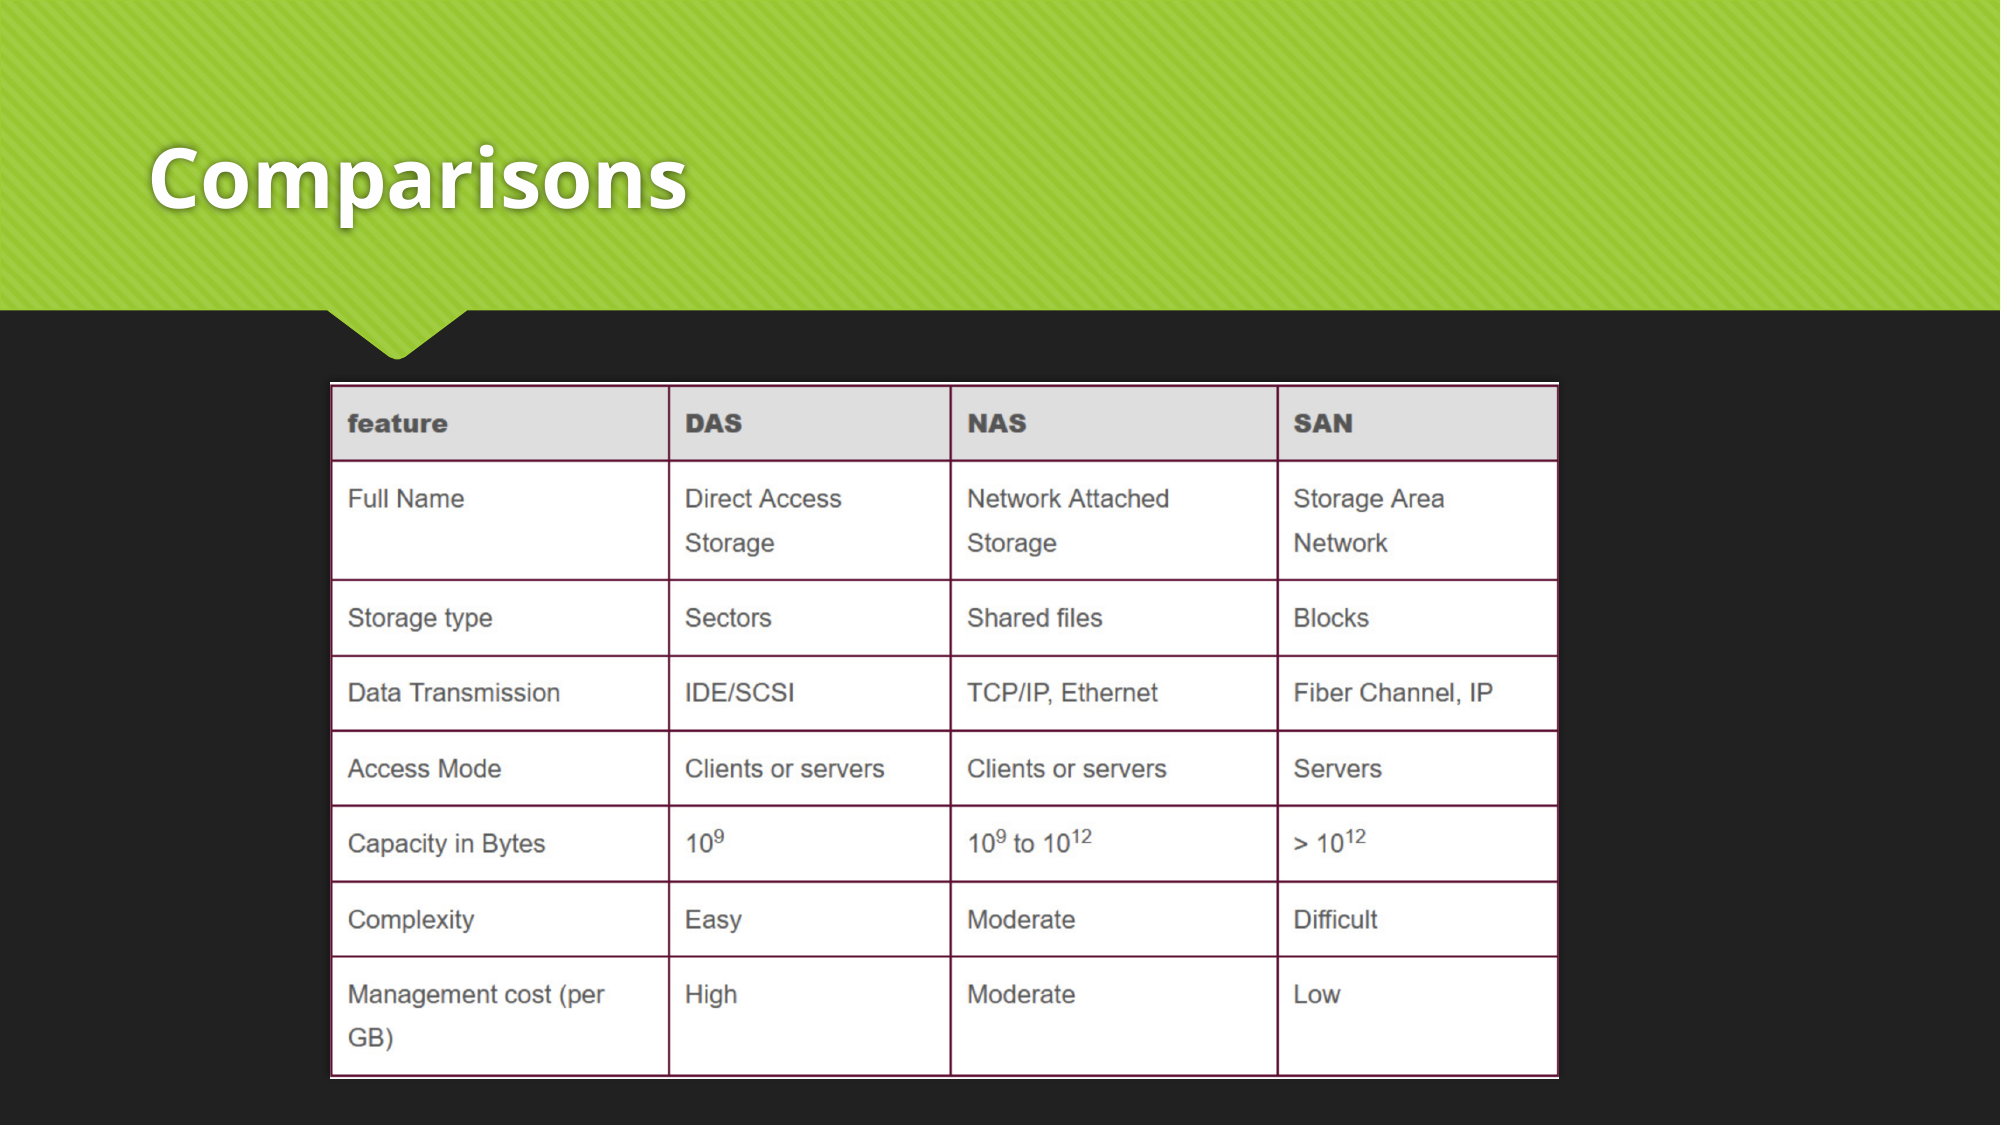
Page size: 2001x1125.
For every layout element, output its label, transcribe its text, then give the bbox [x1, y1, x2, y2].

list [329, 382, 1560, 1079]
title Comparisons [132, 73, 1868, 233]
